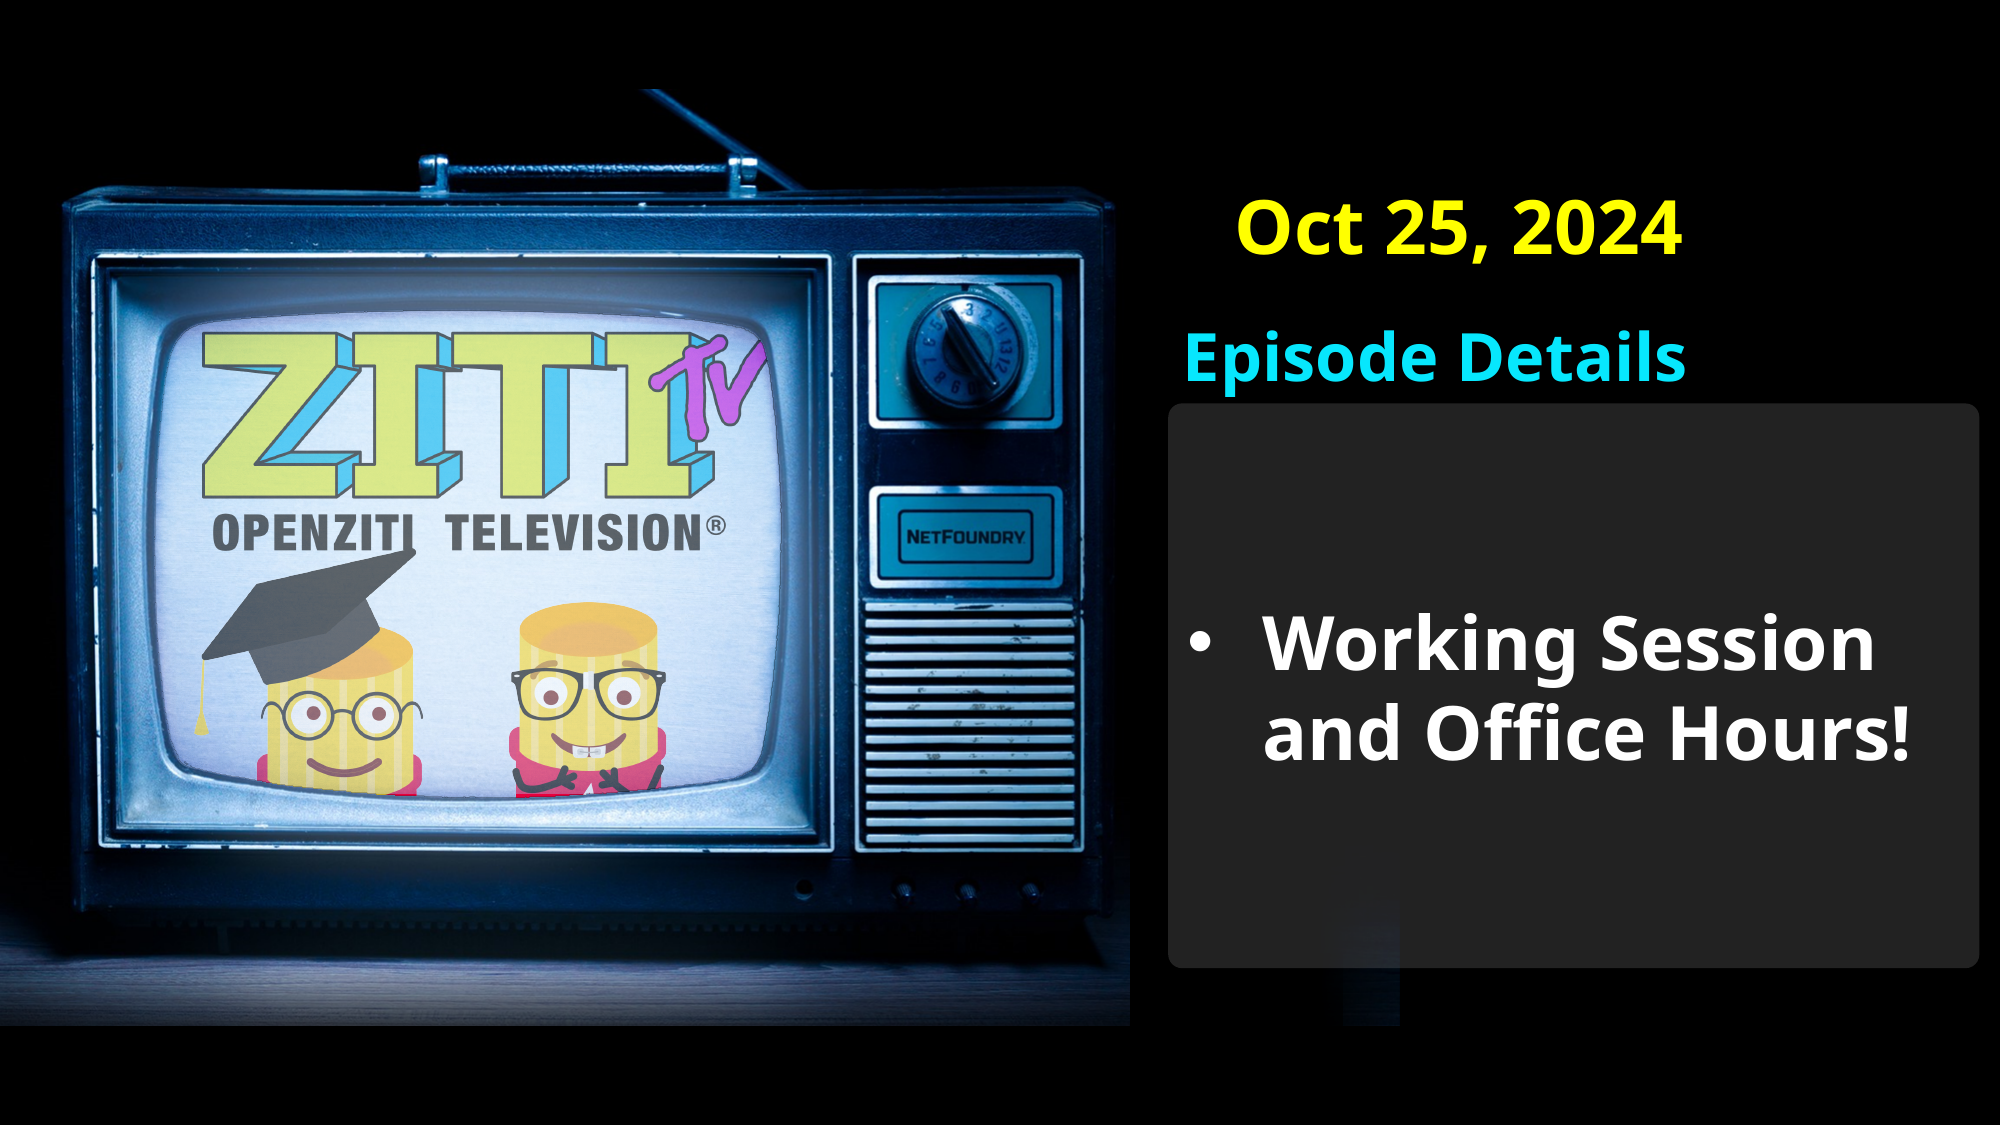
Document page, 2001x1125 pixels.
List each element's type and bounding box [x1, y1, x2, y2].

text_box [0, 0, 2000, 1125]
